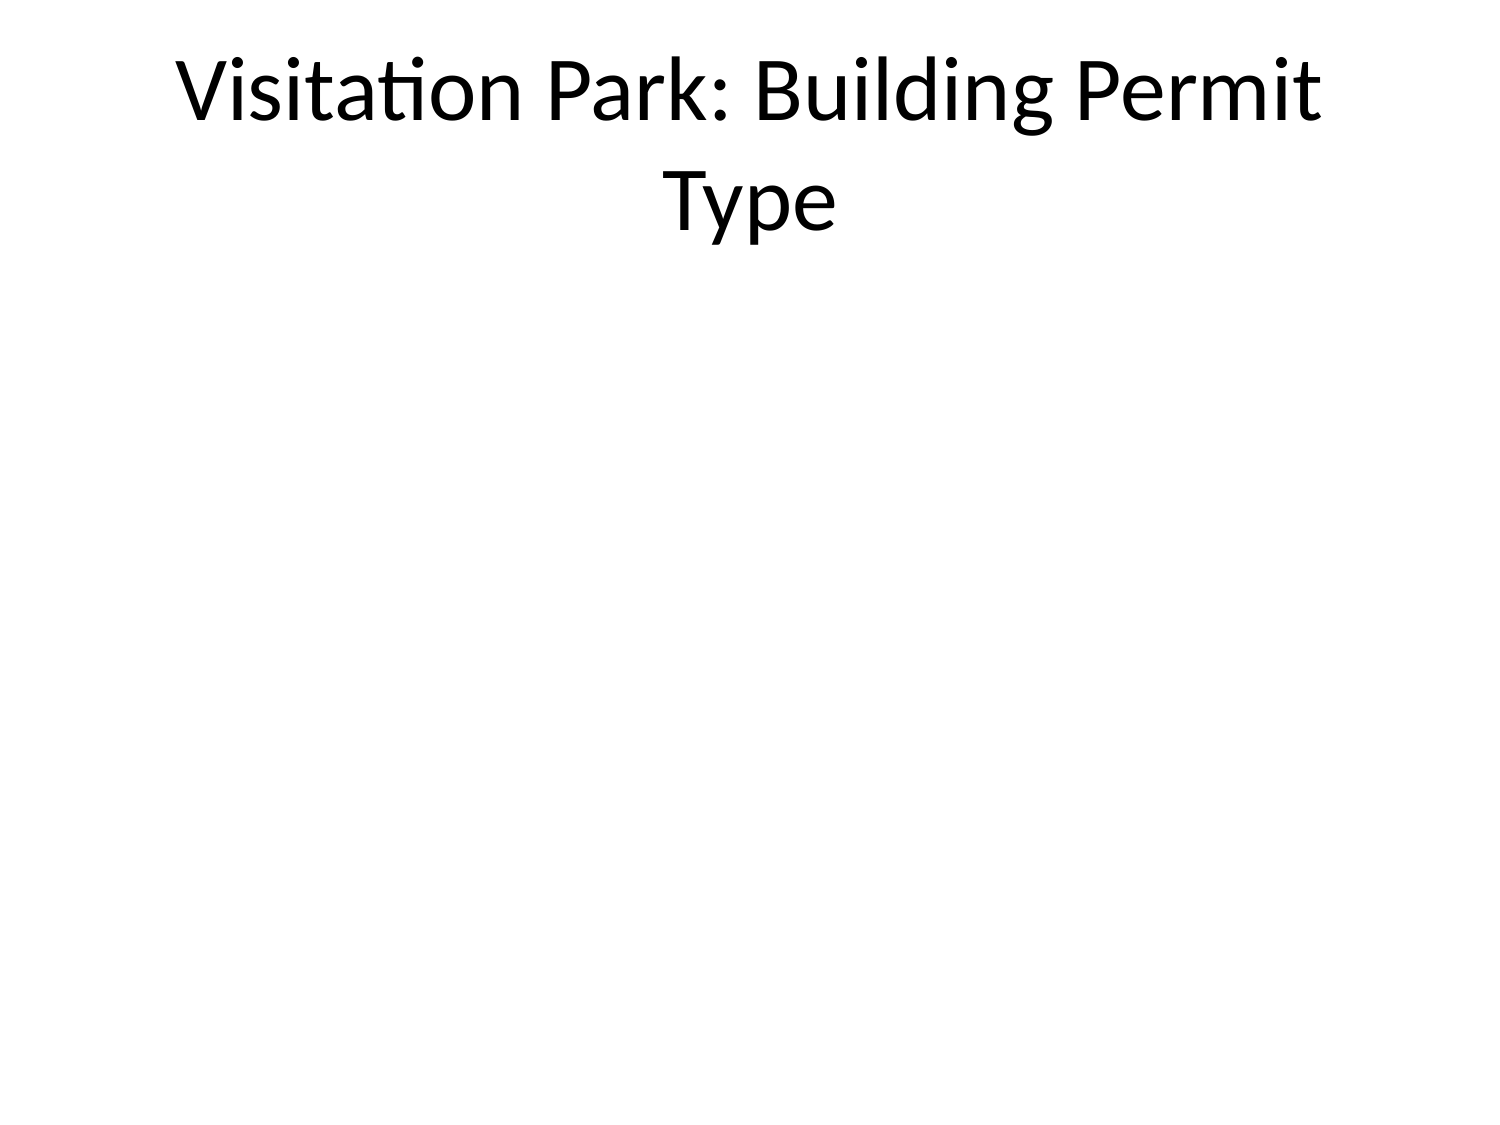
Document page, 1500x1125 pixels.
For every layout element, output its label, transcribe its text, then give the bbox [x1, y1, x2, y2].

title Visitation Park: Building Permit Type [75, 45, 1425, 233]
